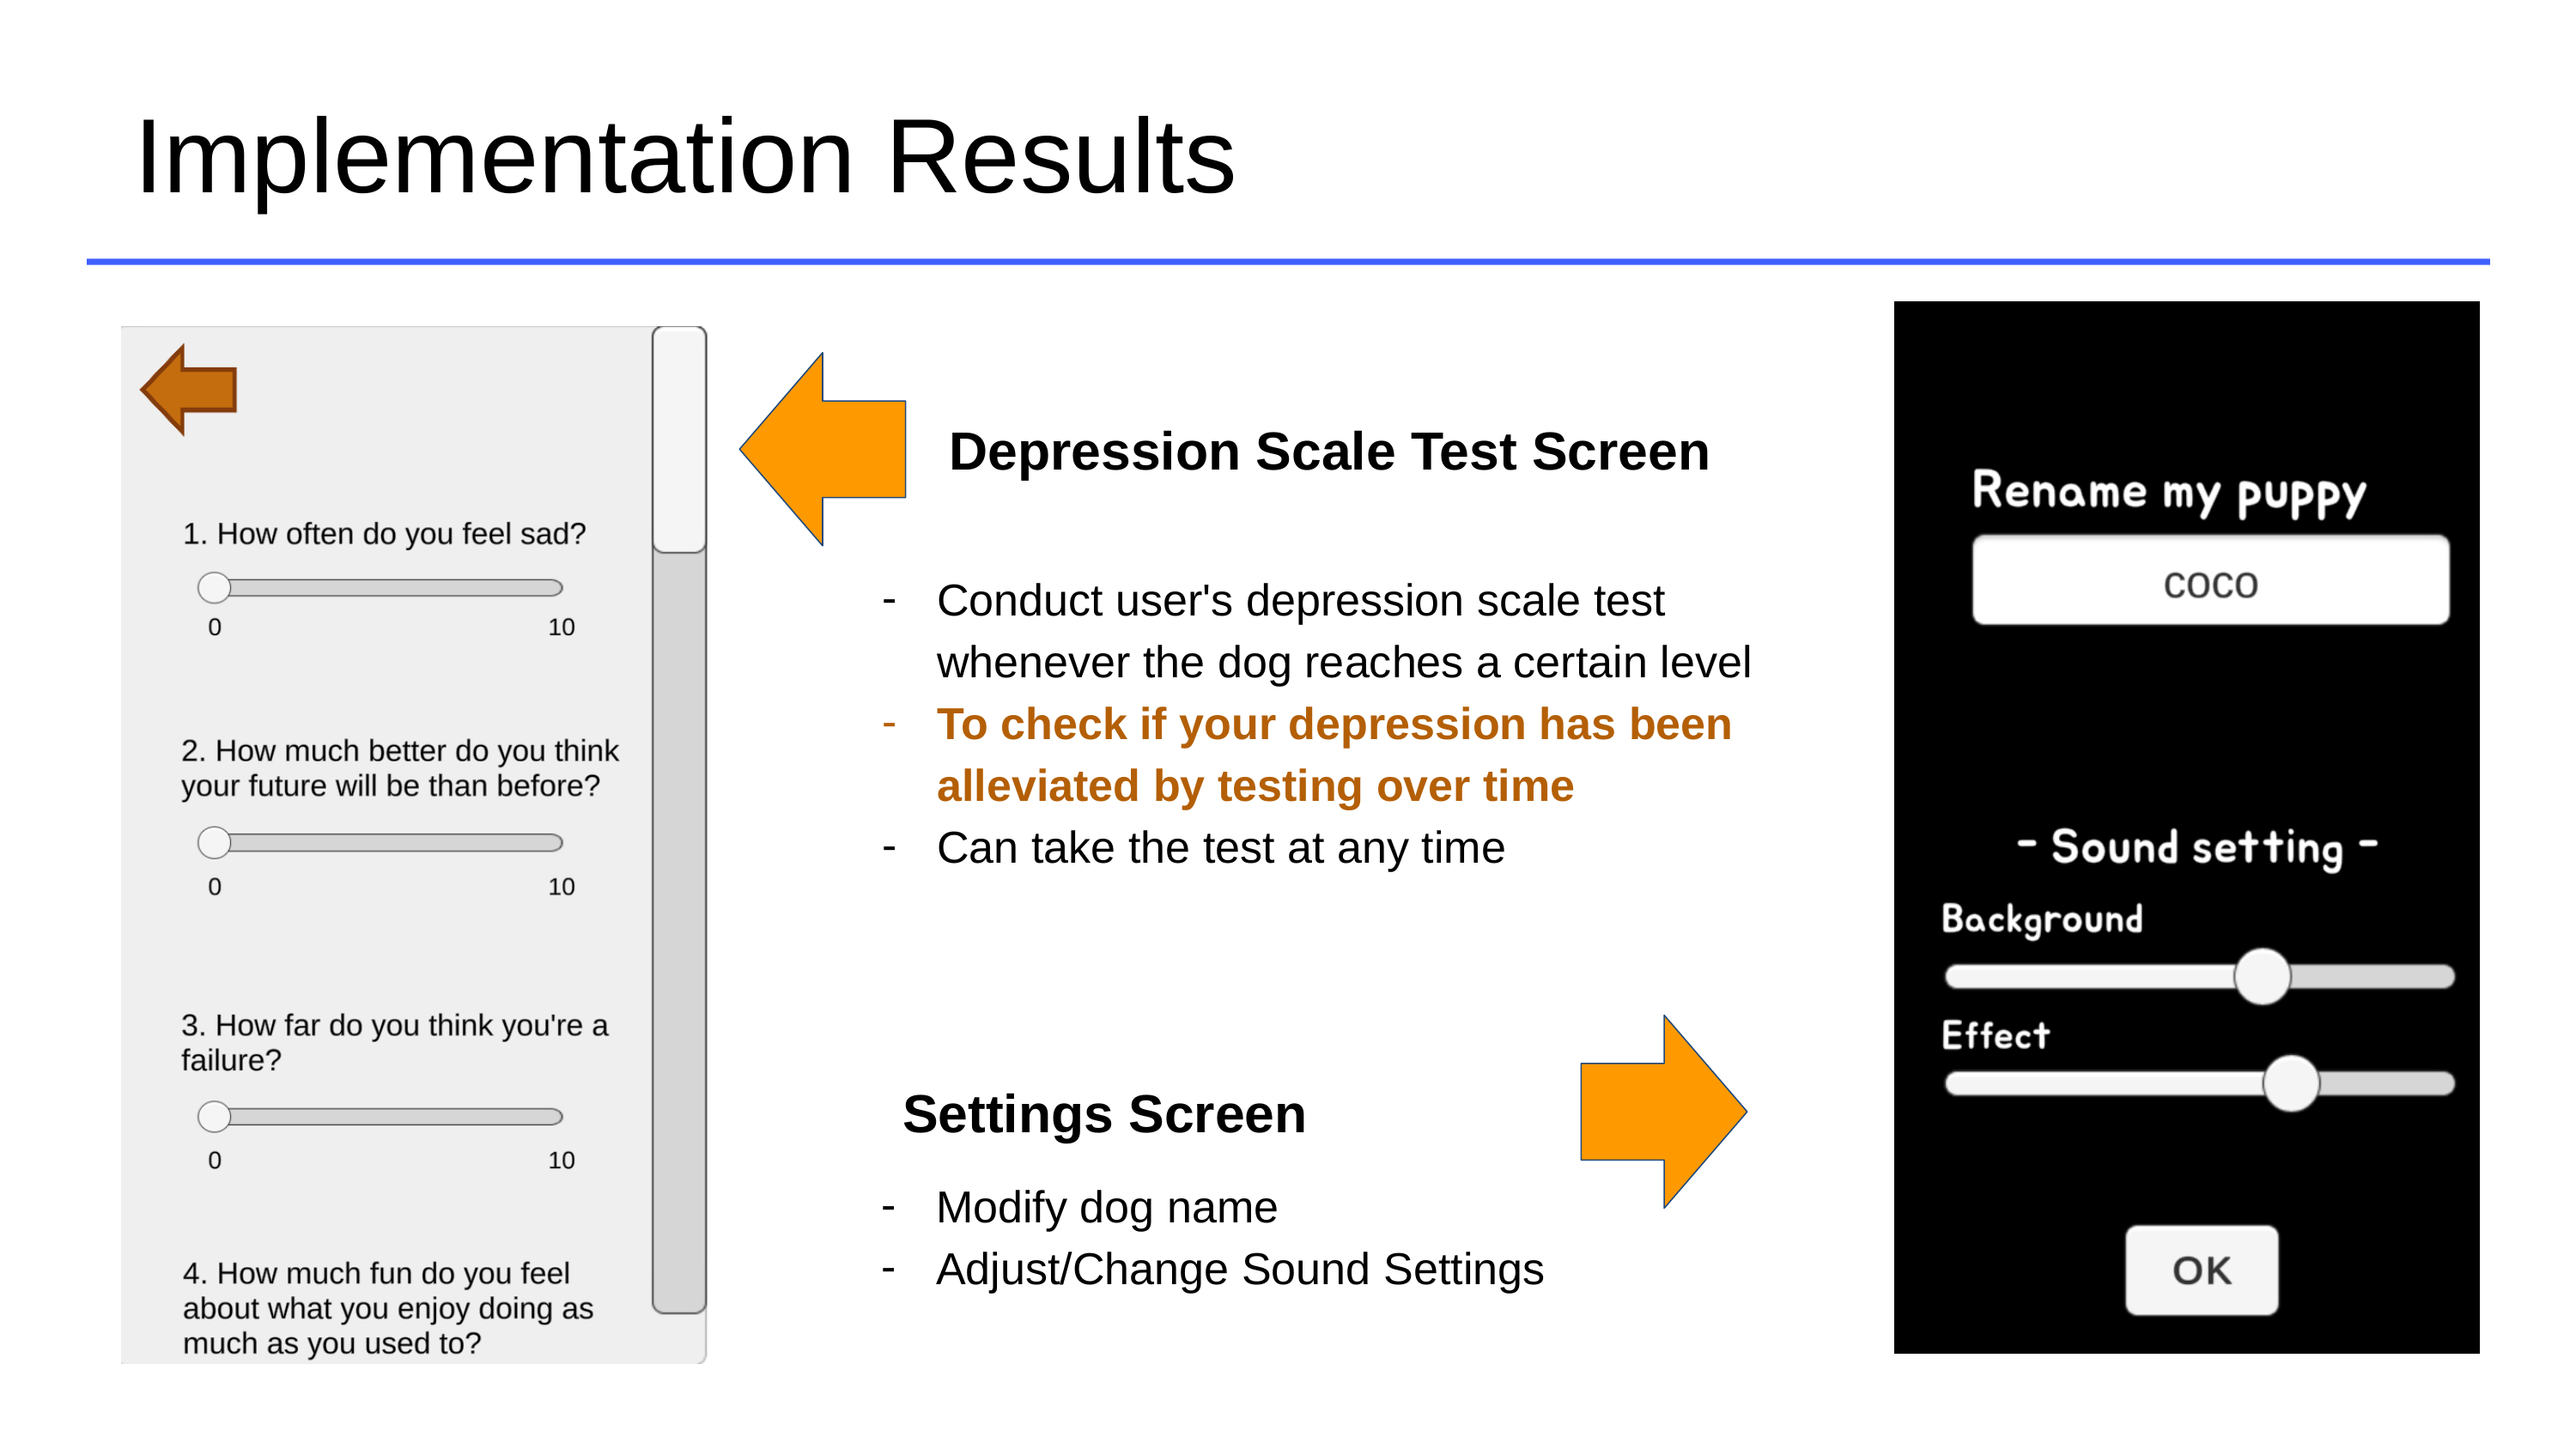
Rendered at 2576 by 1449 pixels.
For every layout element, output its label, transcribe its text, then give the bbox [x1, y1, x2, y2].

text_box [1581, 1015, 1747, 1209]
picture [87, 249, 2490, 274]
text_box Implementation Results [121, 80, 2576, 221]
text_box Depression Scale Test Screen [936, 403, 1889, 494]
picture [121, 325, 709, 1365]
text_box Settings Screen [890, 1066, 1477, 1156]
text_box Conduct user's depression scale test whenever the dog reaches a certain level To check if your depression has been alleviated by testing over time Can take the test at any time [860, 550, 1832, 885]
picture [1893, 301, 2480, 1355]
text_box Modify dog name Adjust/Change Sound Settings [859, 1157, 1831, 1307]
text_box [739, 352, 906, 546]
